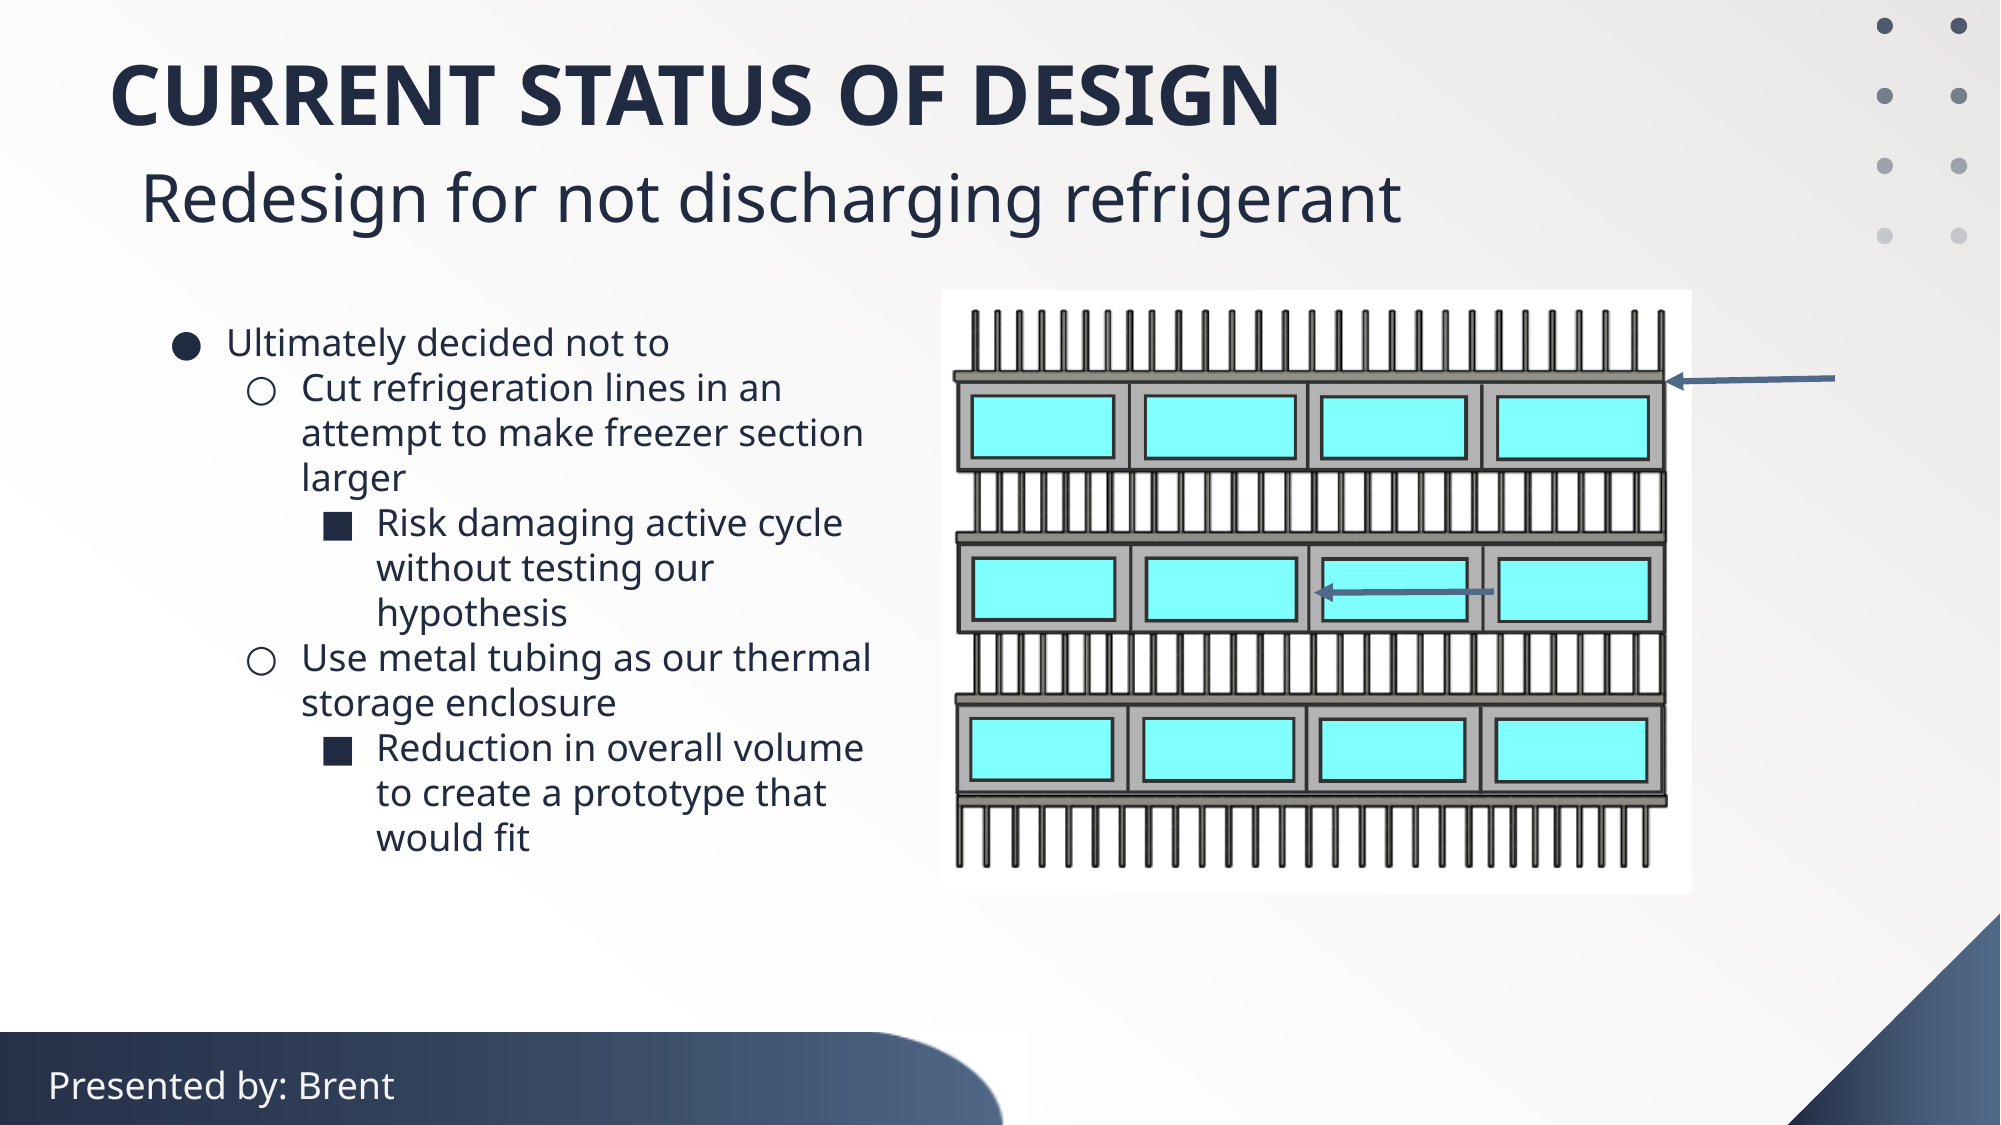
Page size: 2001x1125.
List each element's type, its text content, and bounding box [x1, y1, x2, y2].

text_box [1664, 378, 1836, 382]
text_box Redesign for not discharging refrigerant [125, 140, 1644, 234]
picture [0, 0, 2001, 1125]
text_box Ultimately decided not to Cut refrigeration lines in an attempt to make freezer section larger Risk damaging active cycle without testing our hypothesis Use metal tubing as our thermal storage enclosure Reduction in overall volume to create a prototype that would fit [136, 304, 904, 907]
title CURRENT STATUS OF DESIGN [88, 33, 1774, 159]
